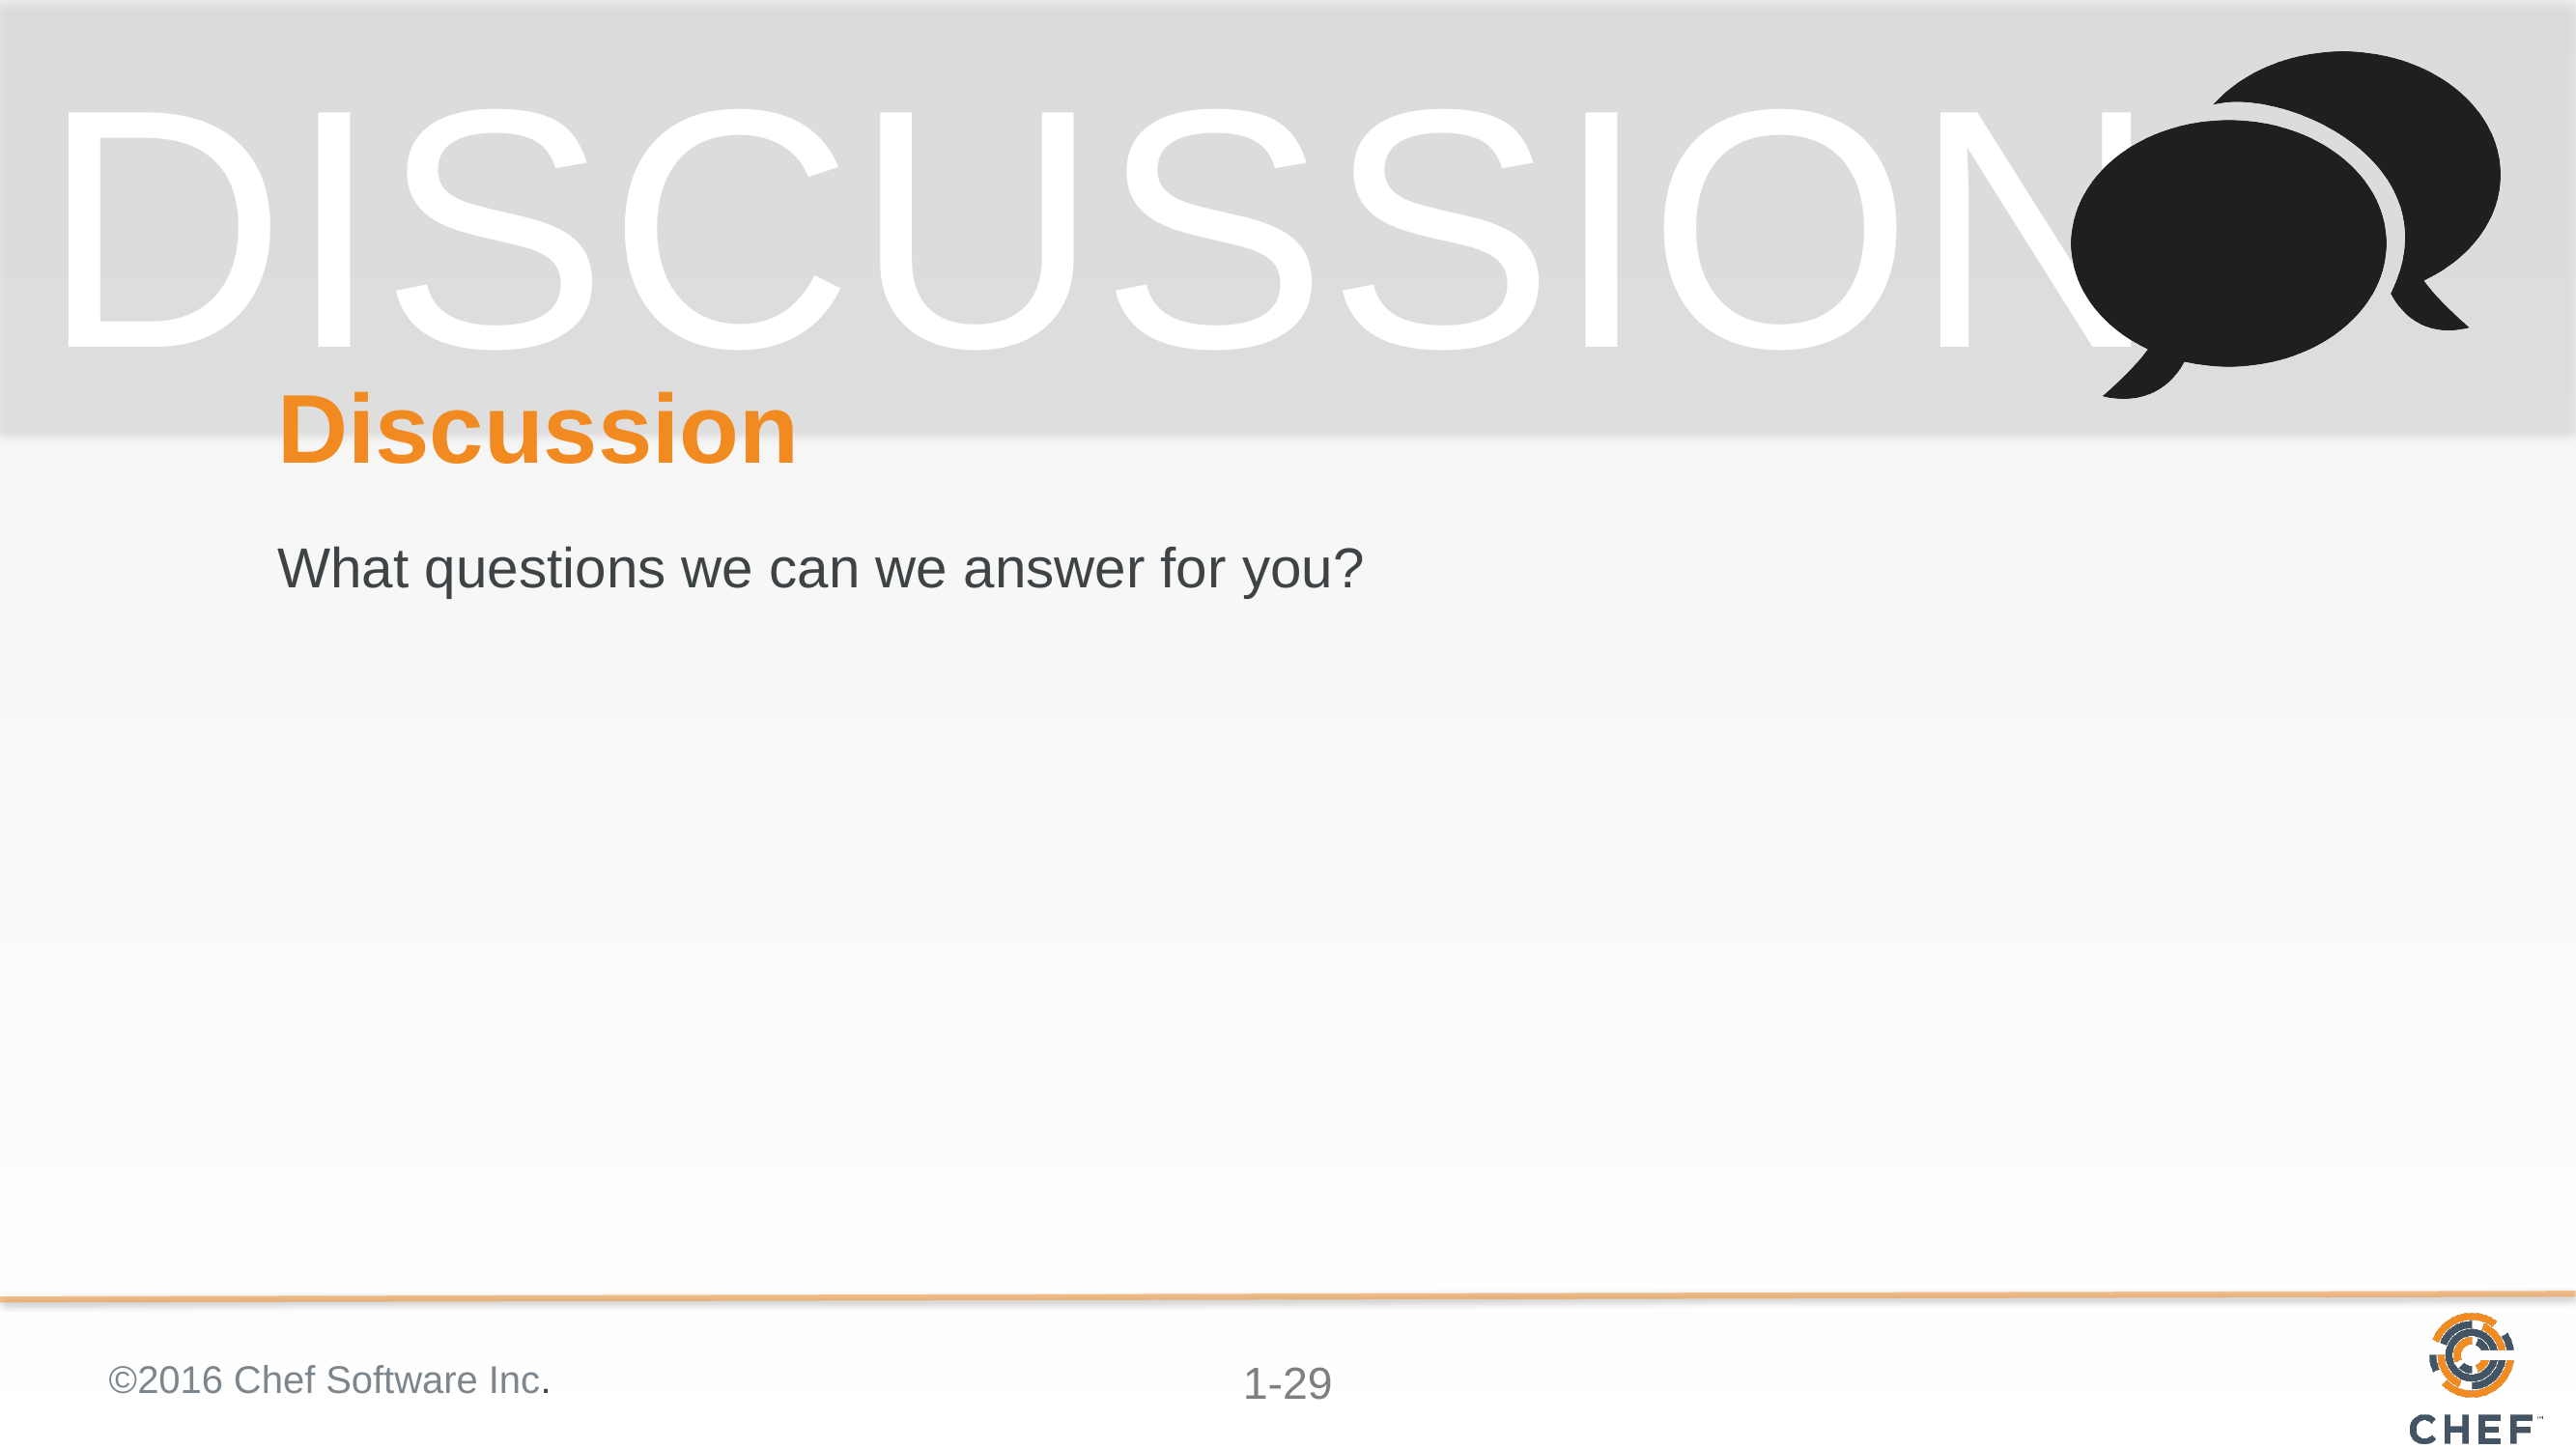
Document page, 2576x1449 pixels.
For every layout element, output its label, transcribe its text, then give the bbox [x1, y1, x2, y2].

picture [2399, 1297, 2551, 1449]
subtitle What questions we can we answer for you? [263, 516, 2218, 921]
title Discussion [263, 363, 2218, 499]
picture [2071, 51, 2517, 399]
